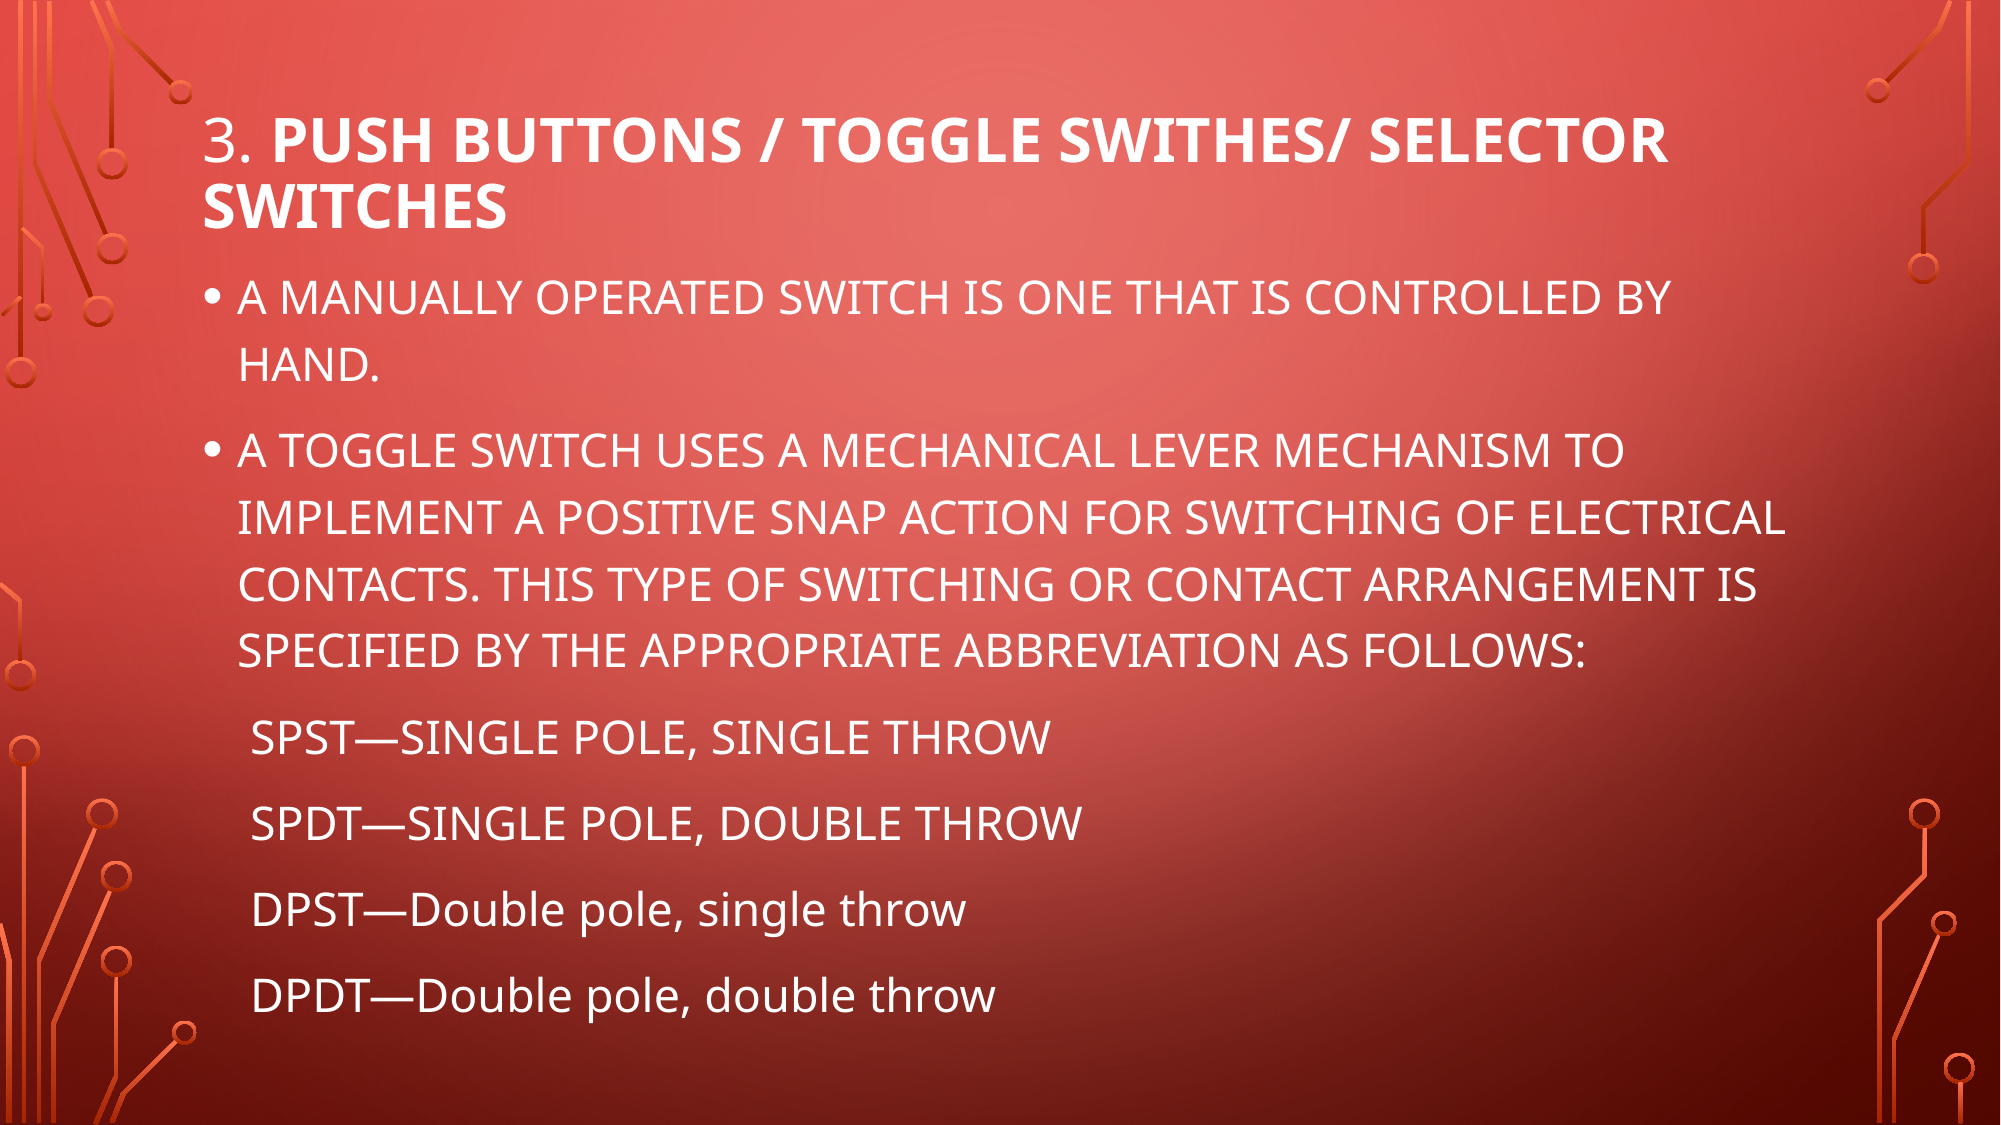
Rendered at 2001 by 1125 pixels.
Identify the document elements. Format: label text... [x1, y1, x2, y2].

list A MANUALLY OPERATED SWITCH IS ONE THAT IS CONTROLLED BY HAND. A TOGGLE SWITCH USES A MECHANICAL LEVER MECHANISM TO IMPLEMENT A POSITIVE SNAP ACTION FOR SWITCHING OF ELECTRICAL CONTACTS. THIS TYPE OF SWITCHING OR CONTACT ARRANGEMENT IS SPECIFIED BY THE APPROPRIATE ABBREVIATION AS FOLLOWS: SPST—SINGLE POLE, SINGLE THROW SPDT—SINGLE POLE, DOUBLE THROW DPST—Double pole, single throw DPDT—Double pole, double throw [187, 249, 1813, 1086]
title 3. PUSH BUTTONS / TOGGLE SWITHES/ SELECTOR SWITCHES [187, 101, 1813, 249]
